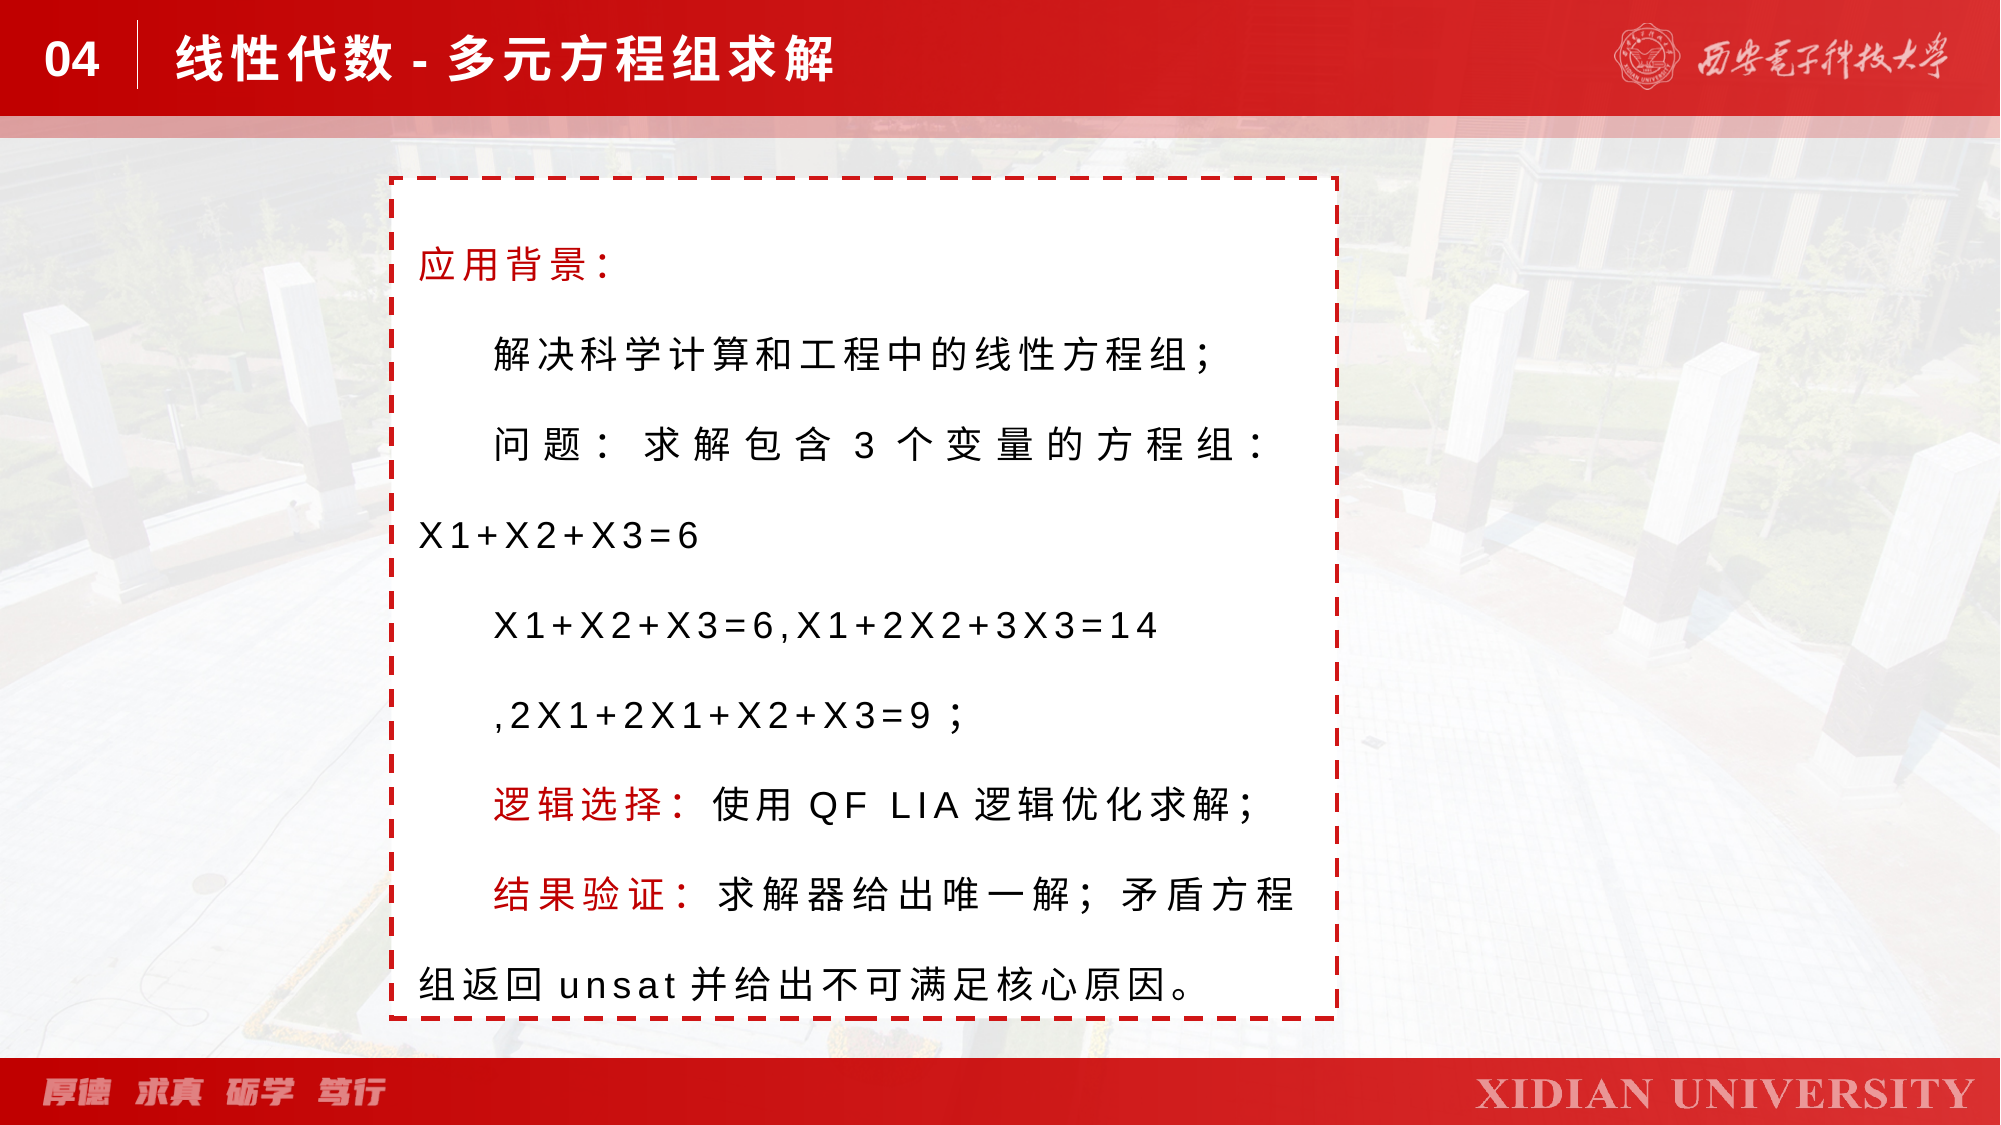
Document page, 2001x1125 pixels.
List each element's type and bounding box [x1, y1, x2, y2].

text_box [21, 22, 1975, 1125]
text_box [0, 0, 2000, 1125]
